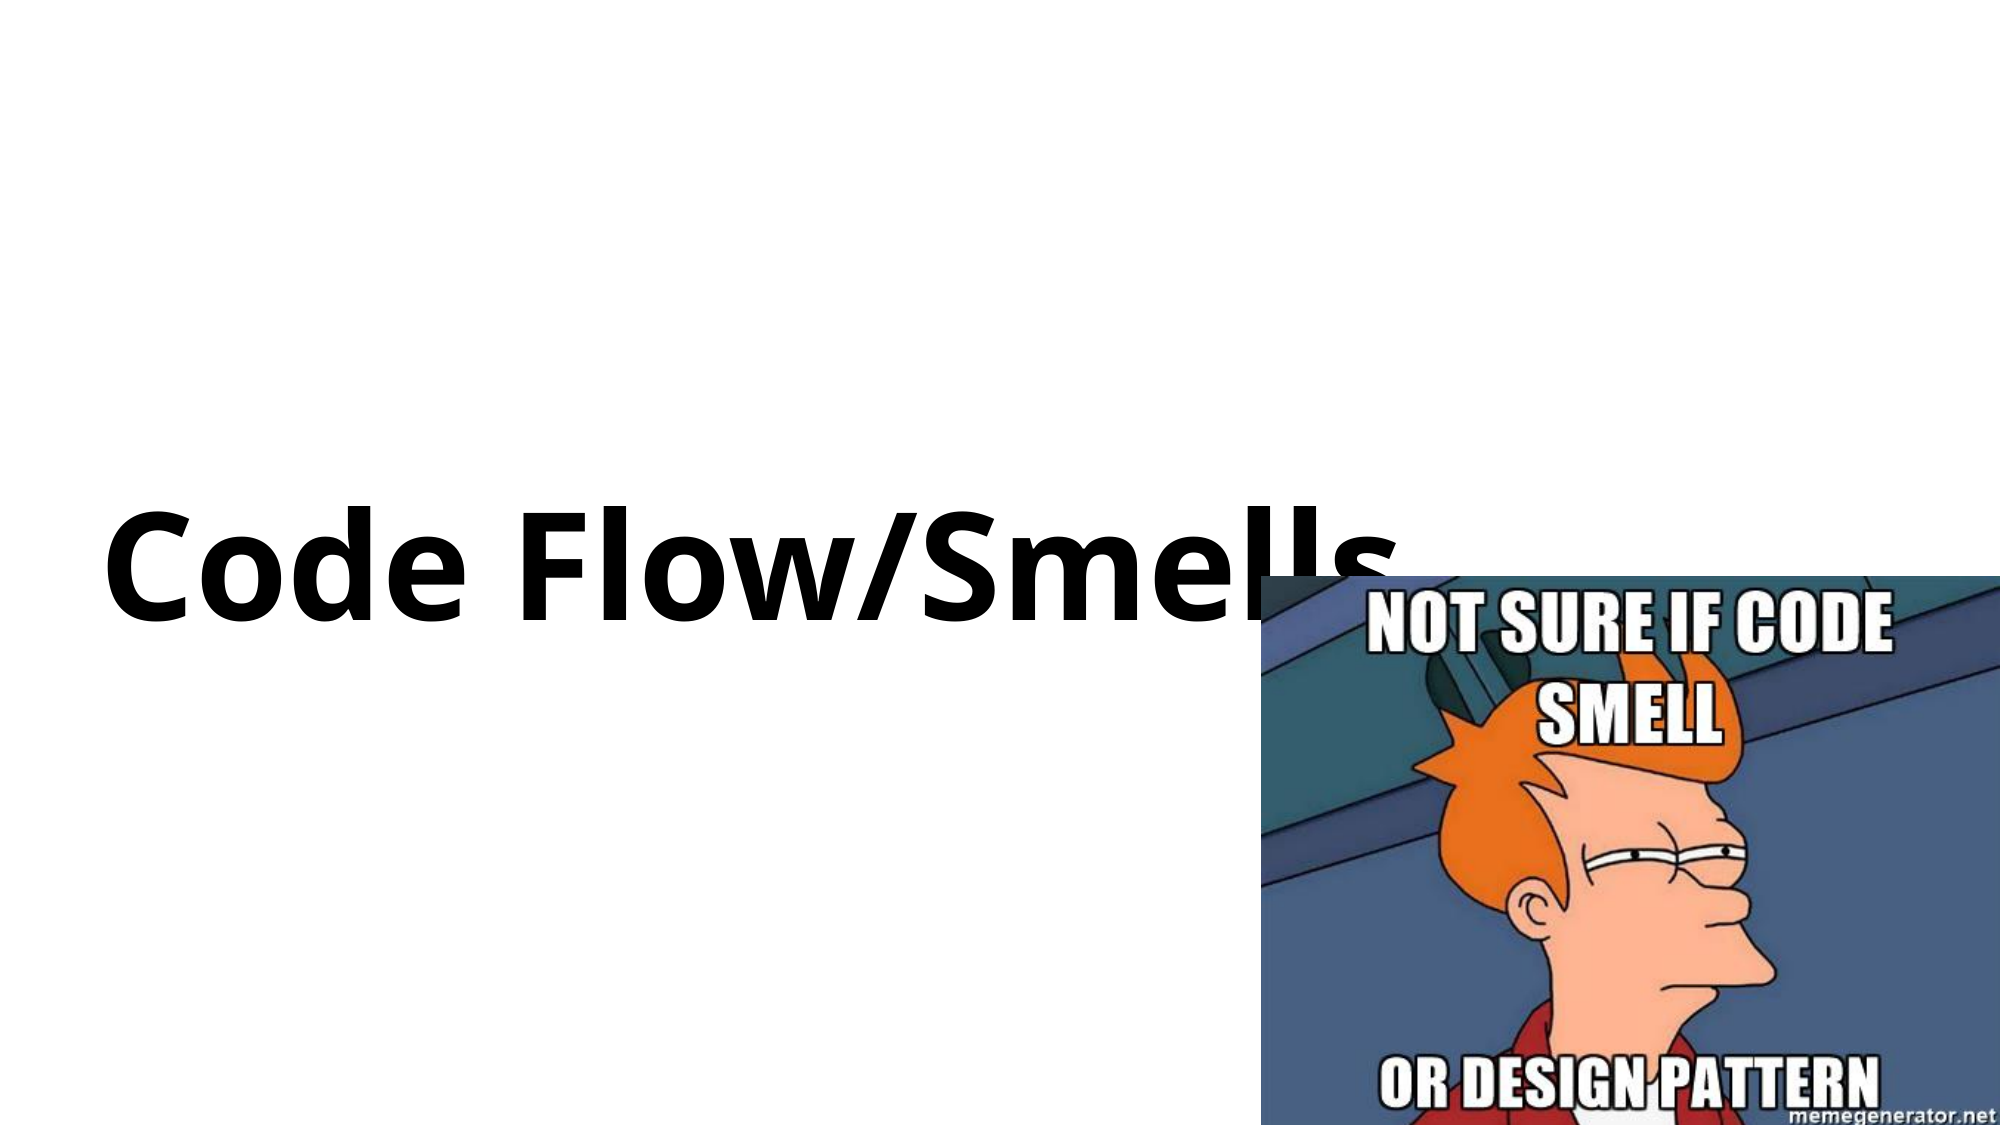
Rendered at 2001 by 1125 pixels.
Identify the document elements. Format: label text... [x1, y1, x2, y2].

title Code Flow/Smells [84, 59, 1863, 1084]
picture [1261, 576, 2000, 1125]
